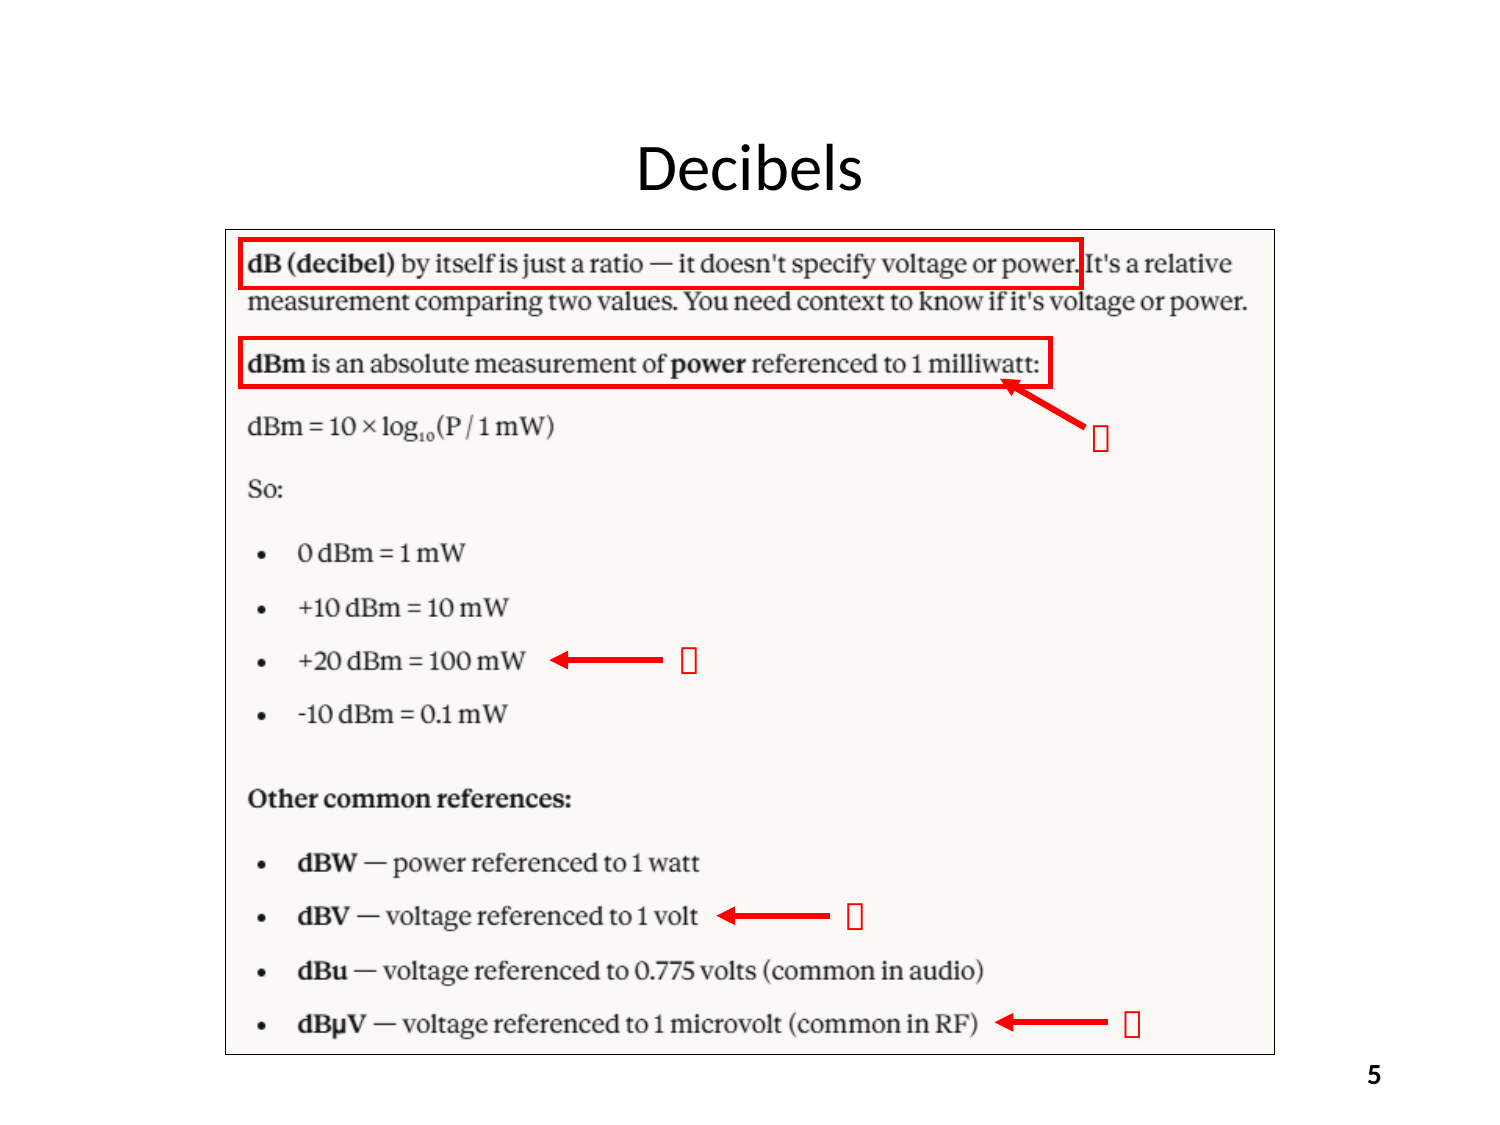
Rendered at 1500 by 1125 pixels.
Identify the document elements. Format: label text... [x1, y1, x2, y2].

picture [225, 229, 1275, 1055]
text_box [999, 378, 1138, 468]
title Decibels [103, 59, 1397, 278]
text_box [549, 629, 726, 691]
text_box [994, 993, 1170, 1055]
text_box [716, 885, 892, 947]
slide_number 5 [1059, 1042, 1397, 1103]
